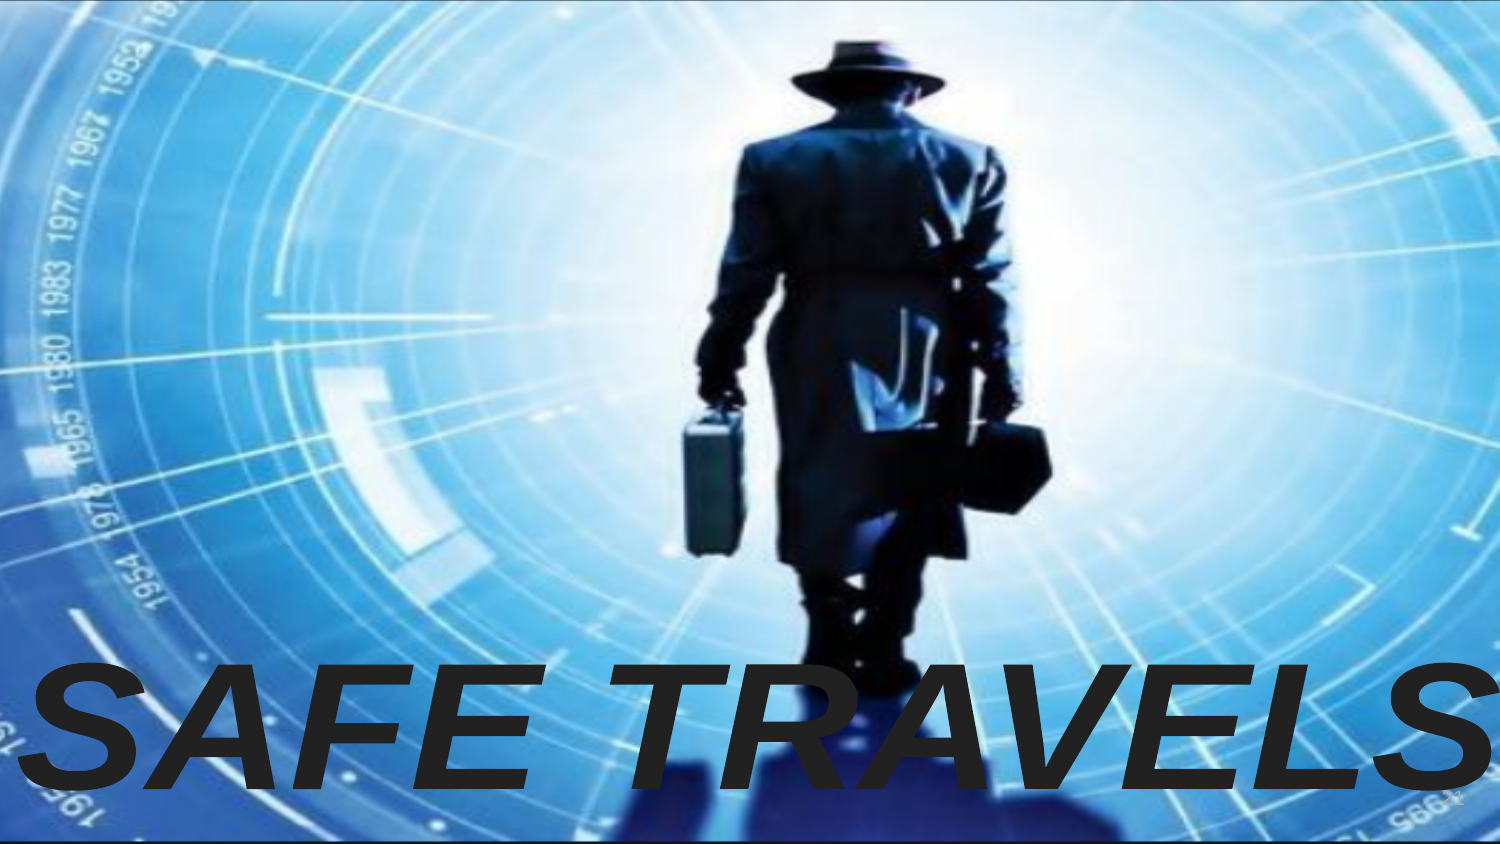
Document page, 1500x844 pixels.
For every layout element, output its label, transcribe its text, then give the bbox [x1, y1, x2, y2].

picture [0, 0, 1500, 844]
slide_number ‹#› [1389, 764, 1480, 830]
